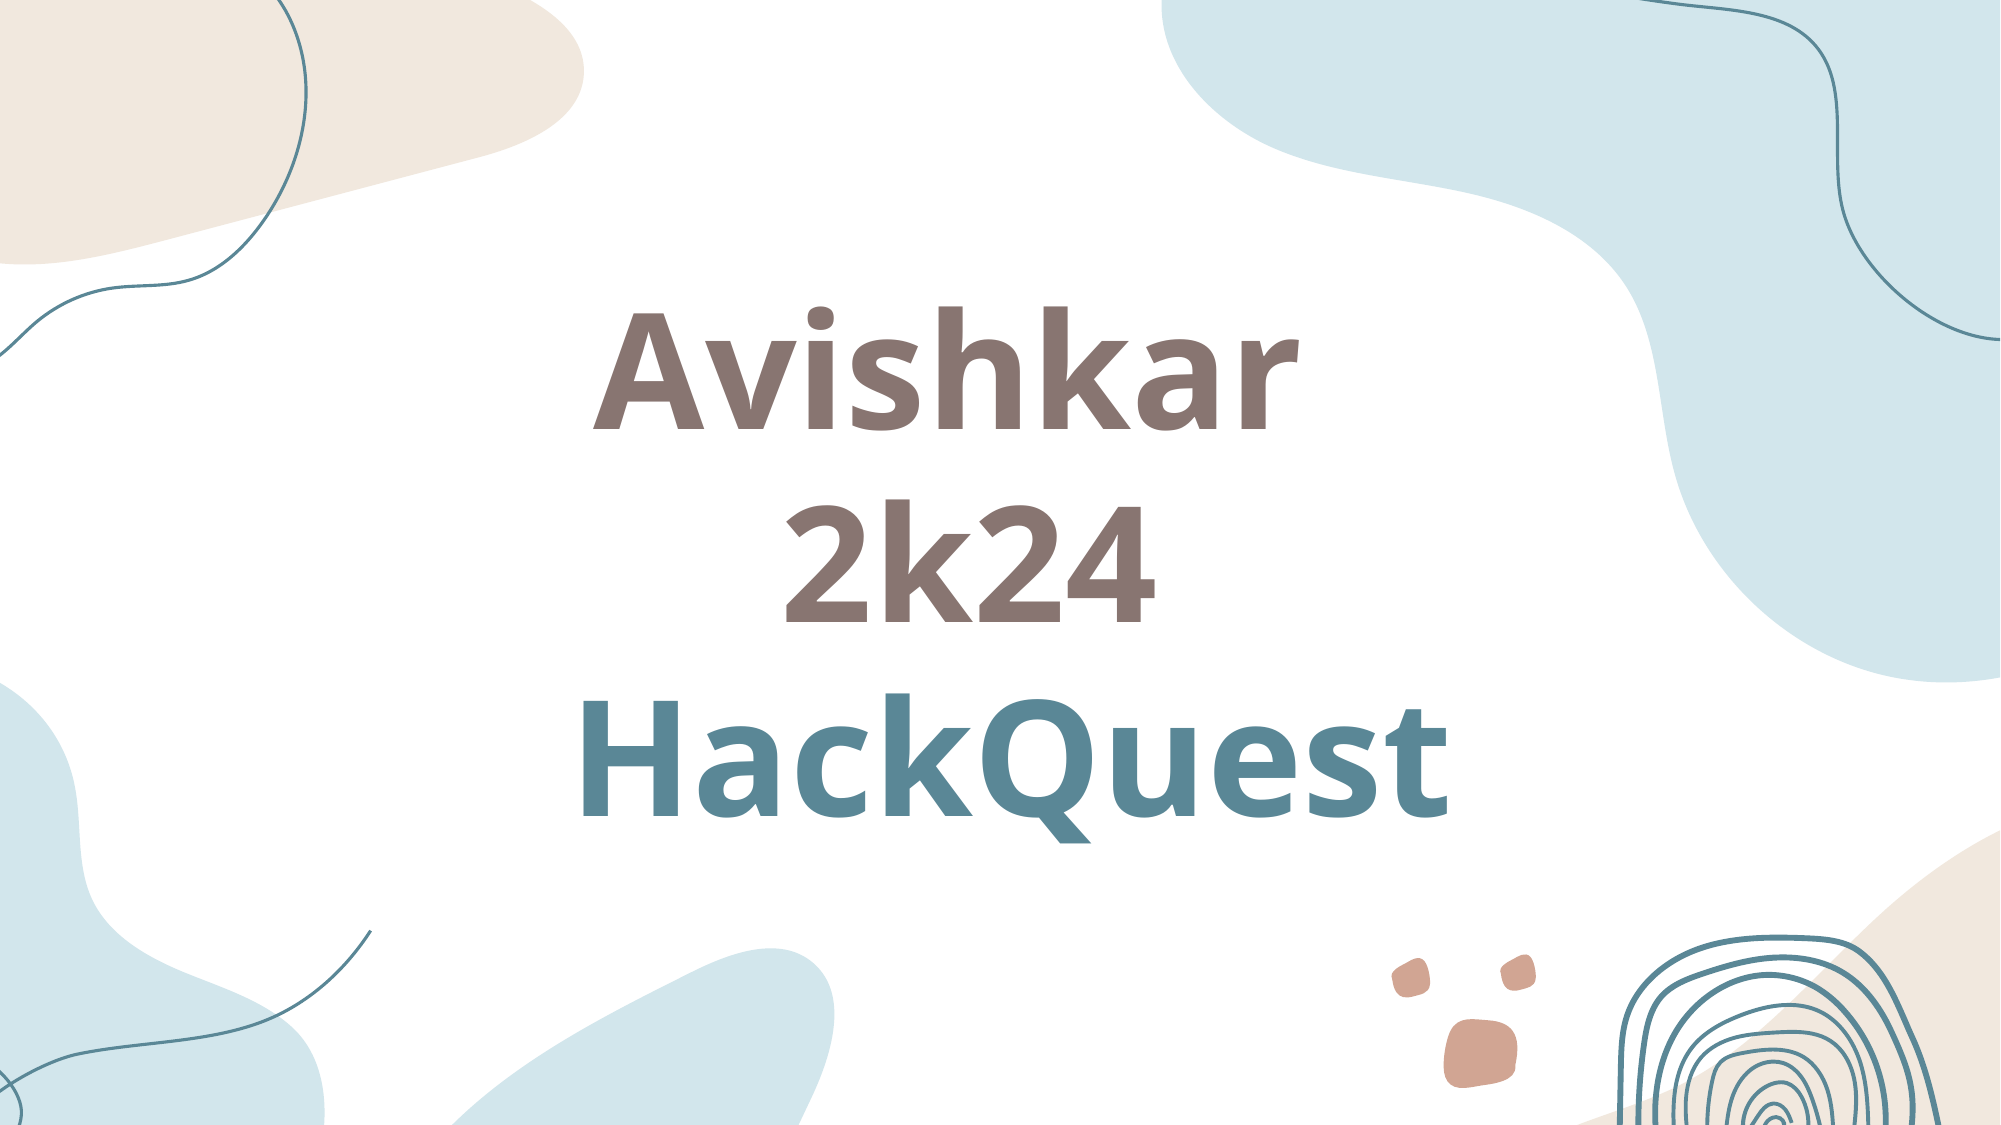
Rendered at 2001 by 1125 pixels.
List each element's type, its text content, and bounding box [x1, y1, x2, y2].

title Avishkar 2k24 HackQuest [212, 349, 1684, 767]
